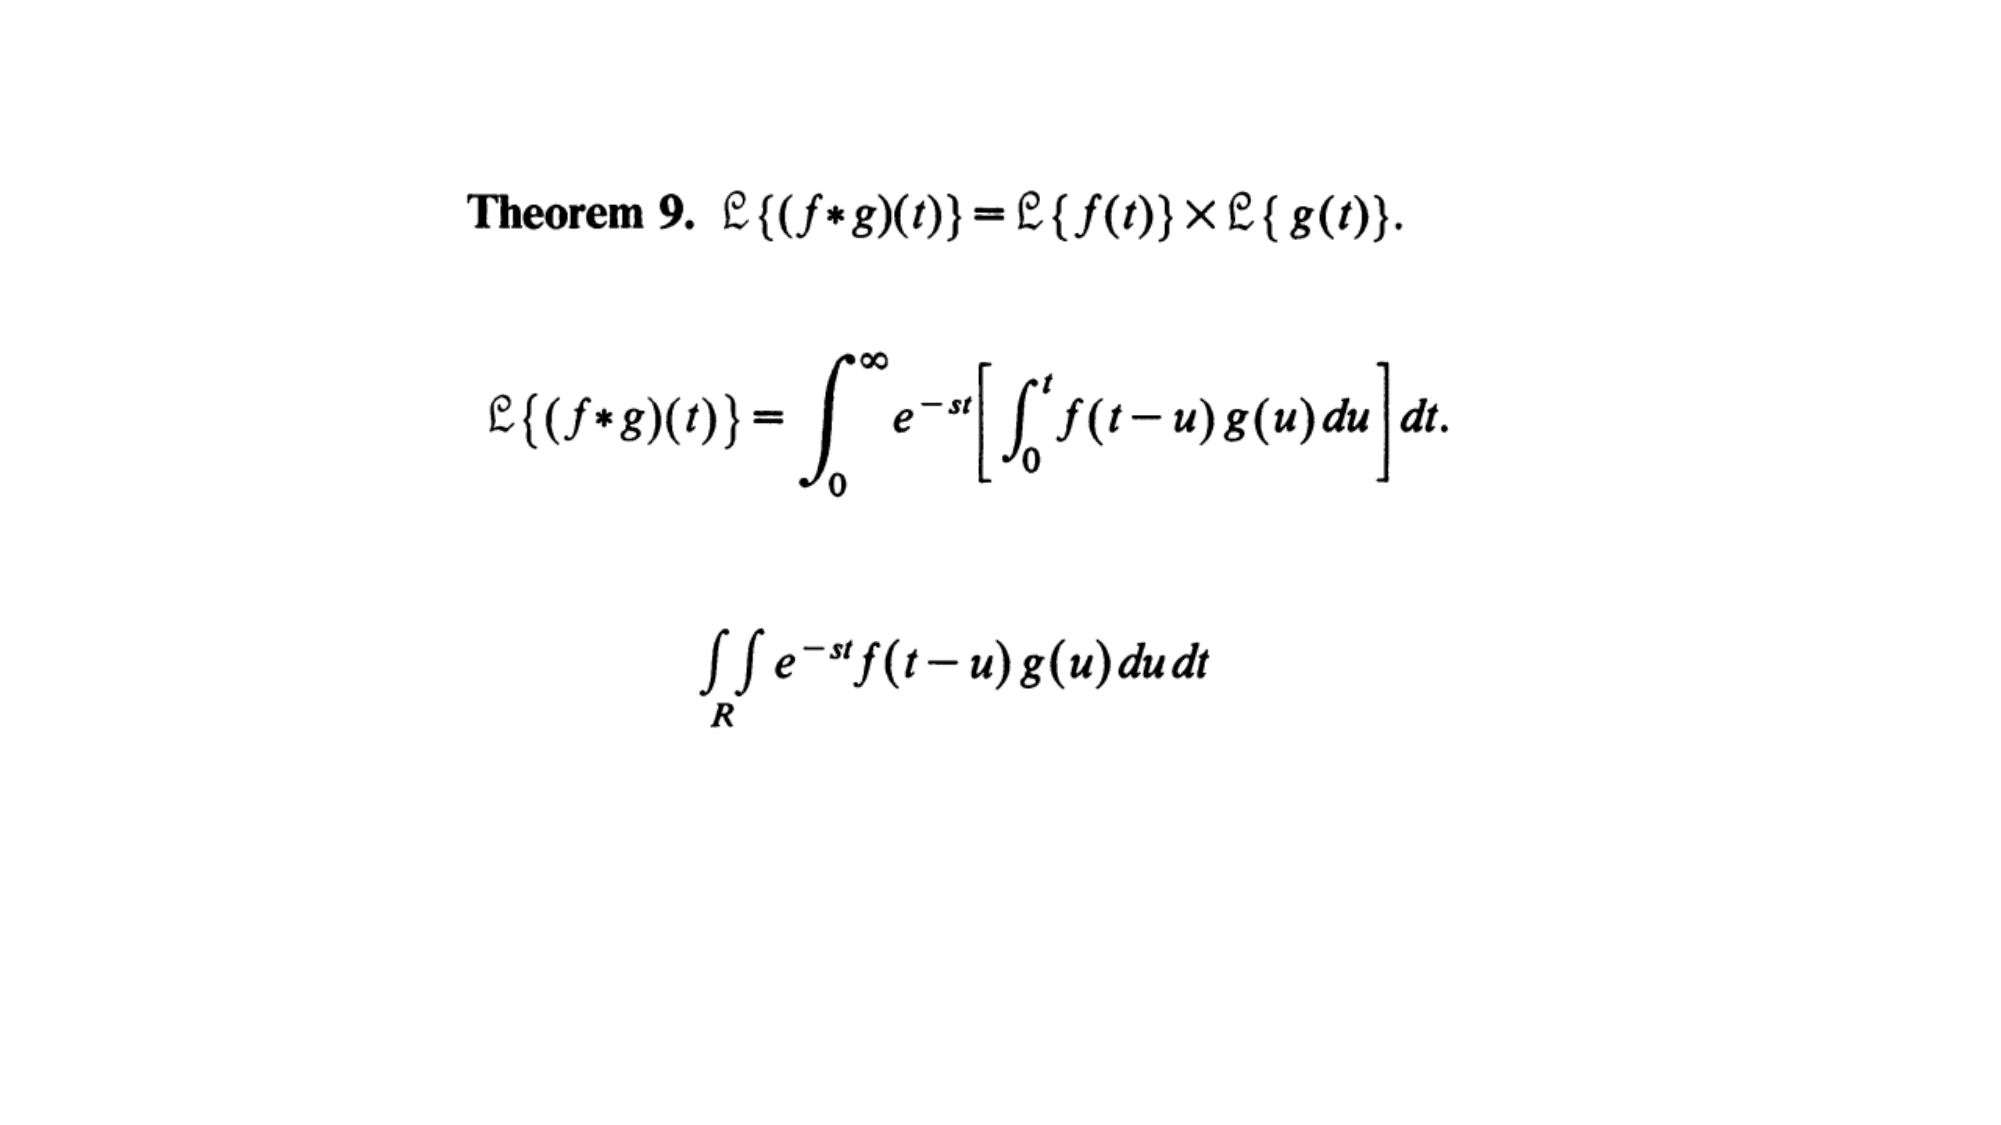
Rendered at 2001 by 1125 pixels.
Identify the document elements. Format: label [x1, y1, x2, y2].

picture [446, 317, 1487, 508]
picture [639, 588, 1294, 758]
picture [410, 148, 1645, 270]
